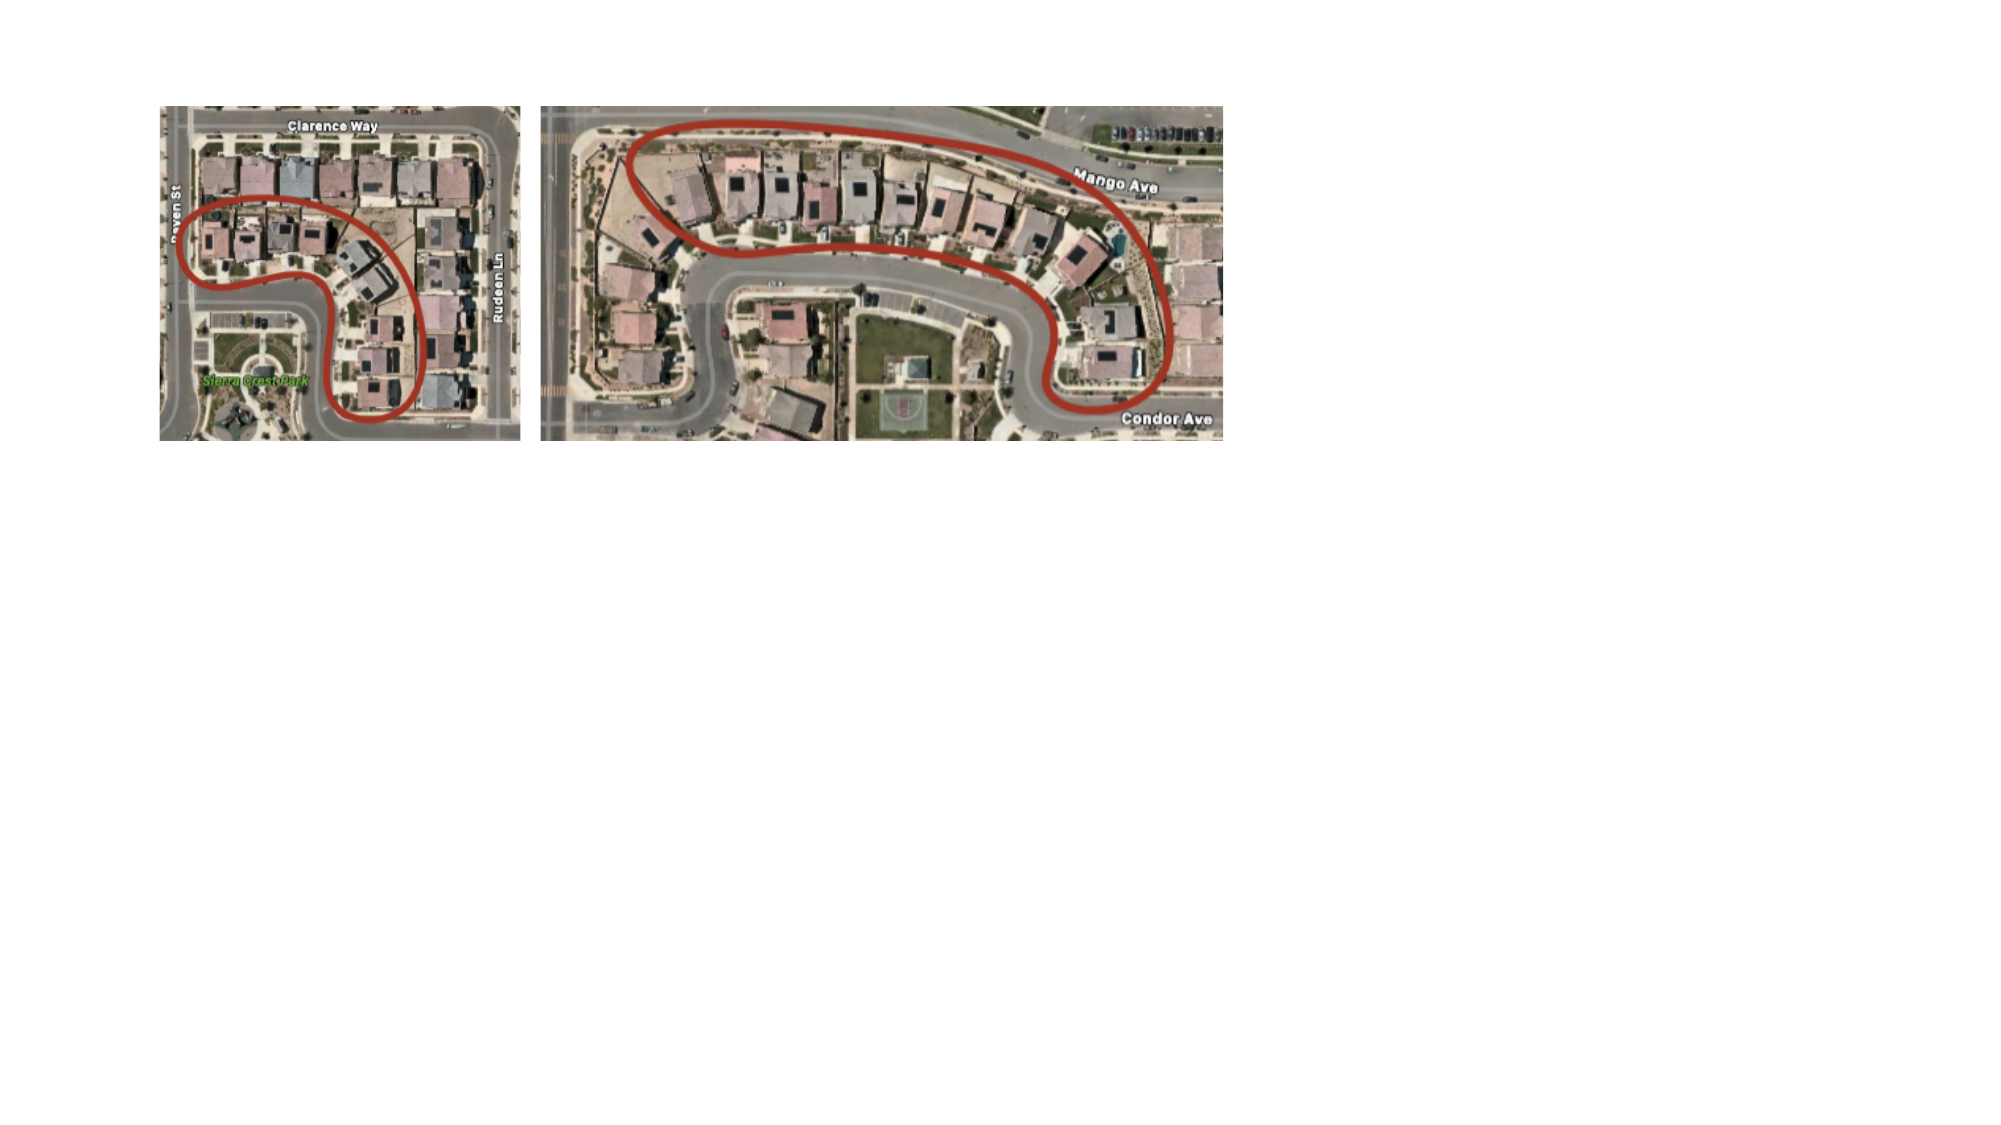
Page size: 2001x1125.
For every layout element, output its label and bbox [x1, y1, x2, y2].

picture [159, 106, 521, 441]
picture [540, 106, 1224, 441]
